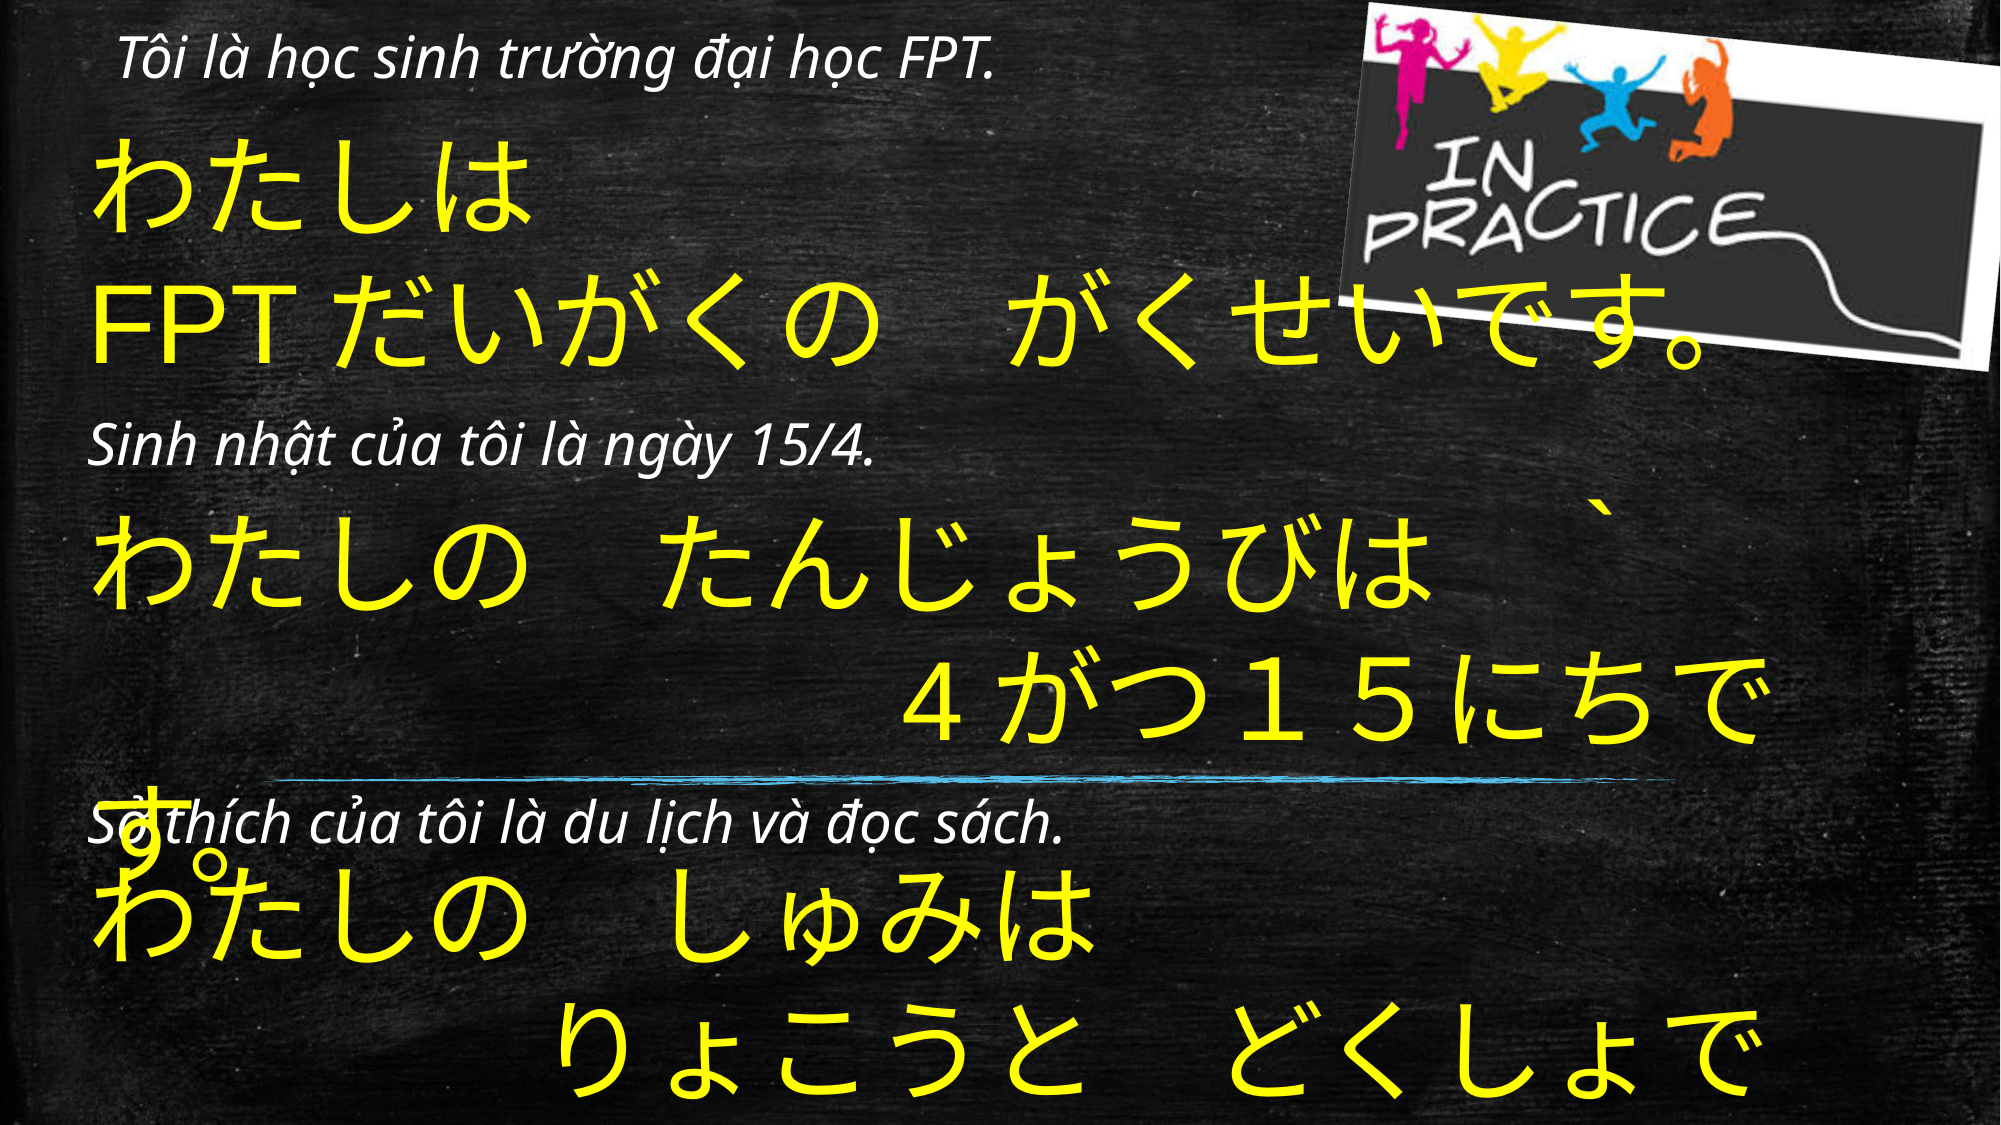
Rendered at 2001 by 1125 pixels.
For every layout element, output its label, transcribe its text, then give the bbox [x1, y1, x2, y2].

text_box わたしの しゅみは りょこうと どくしょです。 [72, 837, 1948, 1125]
text_box Tôi là học sinh trường đại học FPT. [99, 12, 1148, 98]
text_box わたしの たんじょうびは ｀ 4がつ１５にちです。 [72, 485, 1948, 837]
text_box わたしは FPTだいがくの がくせいです。 [72, 108, 1948, 394]
picture [0, 0, 2001, 1125]
text_box Sinh nhật của tôi là ngày 15/4. [72, 399, 1120, 485]
